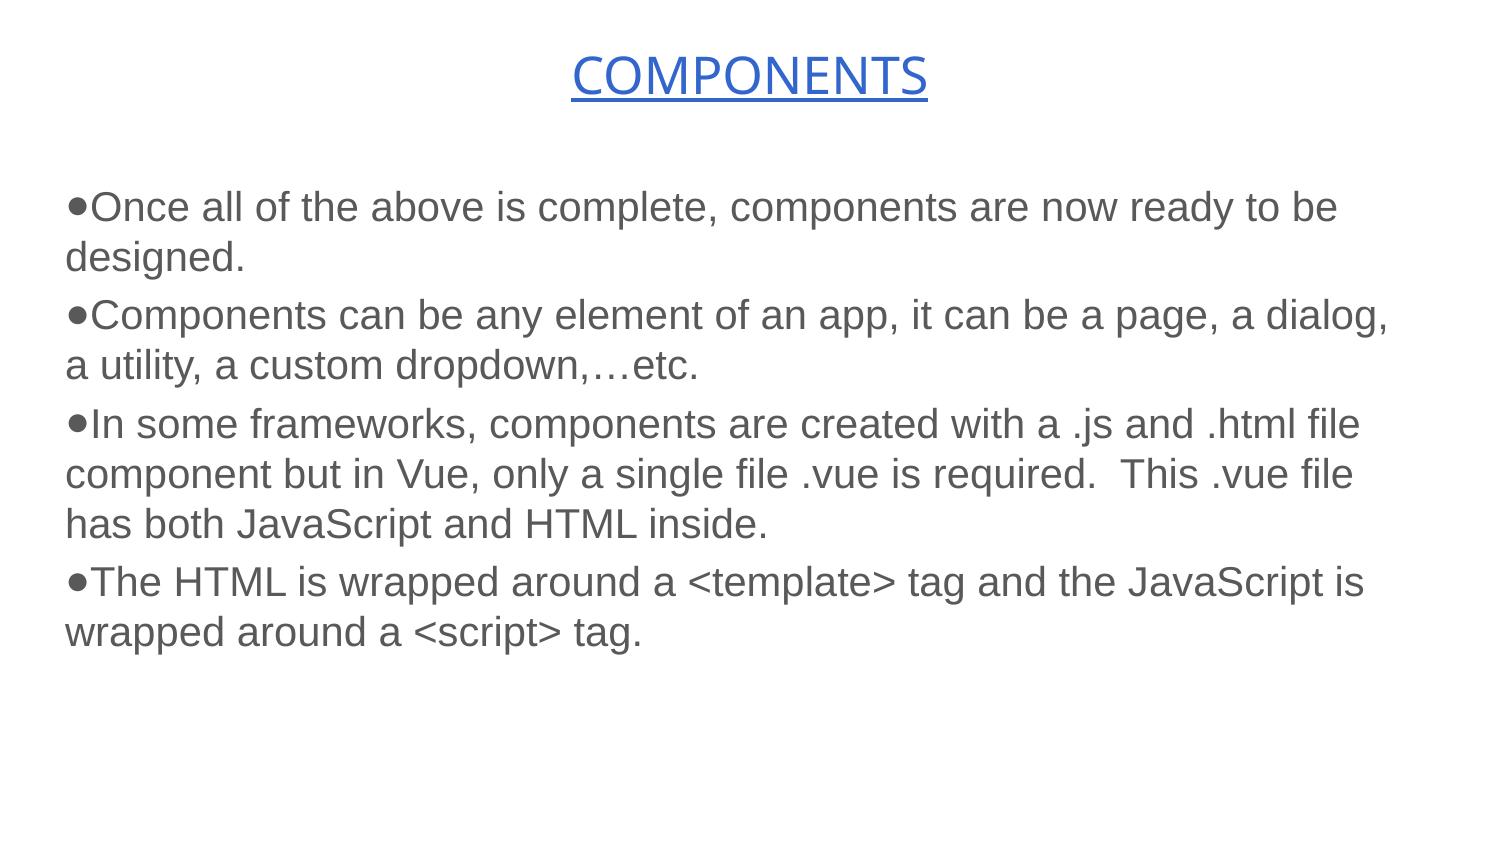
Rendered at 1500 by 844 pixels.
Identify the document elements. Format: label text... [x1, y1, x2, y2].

title COMPONENTS [0, 37, 1500, 110]
subtitle Once all of the above is complete, components are now ready to be designed. Components can be any element of an app, it can be a page, a dialog, a utility, a custom dropdown,…etc. In some frameworks, components are created with a .js and .html file component but in Vue, only a single file .vue is required. This .vue file has both JavaScript and HTML inside. The HTML is wrapped around a <template> tag and the JavaScript is wrapped around a <script> tag. [50, 171, 1438, 835]
